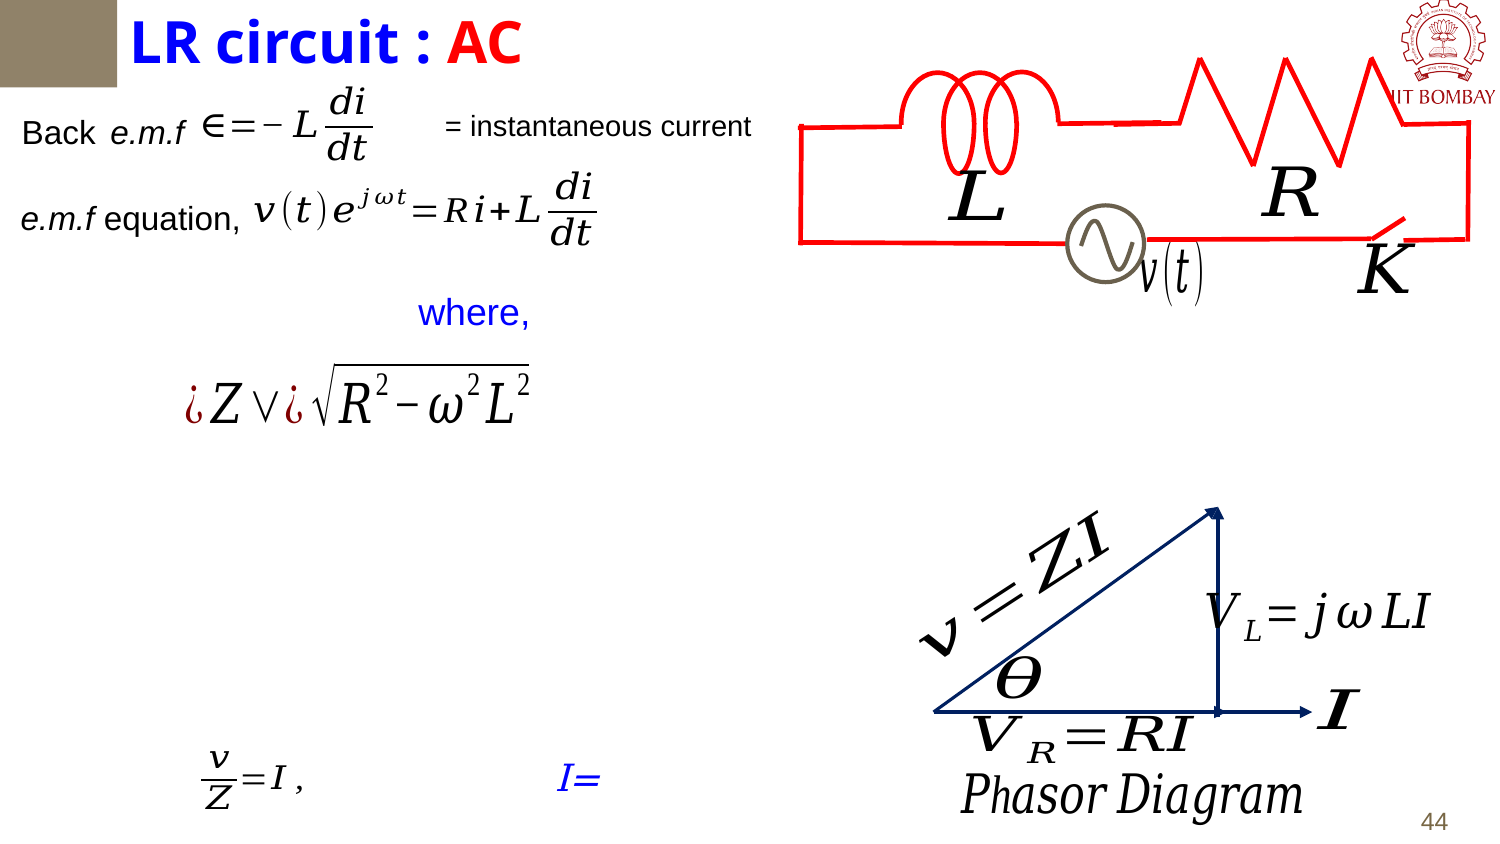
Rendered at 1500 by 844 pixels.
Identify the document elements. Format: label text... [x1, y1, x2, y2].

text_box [1371, 217, 1406, 240]
text_box 44 [1406, 798, 1500, 843]
text_box [1065, 203, 1146, 285]
picture [1390, 0, 1496, 104]
text_box [1079, 218, 1135, 272]
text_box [797, 71, 1111, 174]
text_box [933, 506, 1217, 713]
text_box e.m.f equation, [5, 189, 274, 245]
text_box LR circuit : AC [118, 0, 538, 83]
text_box [0, 0, 118, 88]
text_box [1113, 56, 1471, 168]
text_box Back e.m.f [6, 103, 200, 159]
